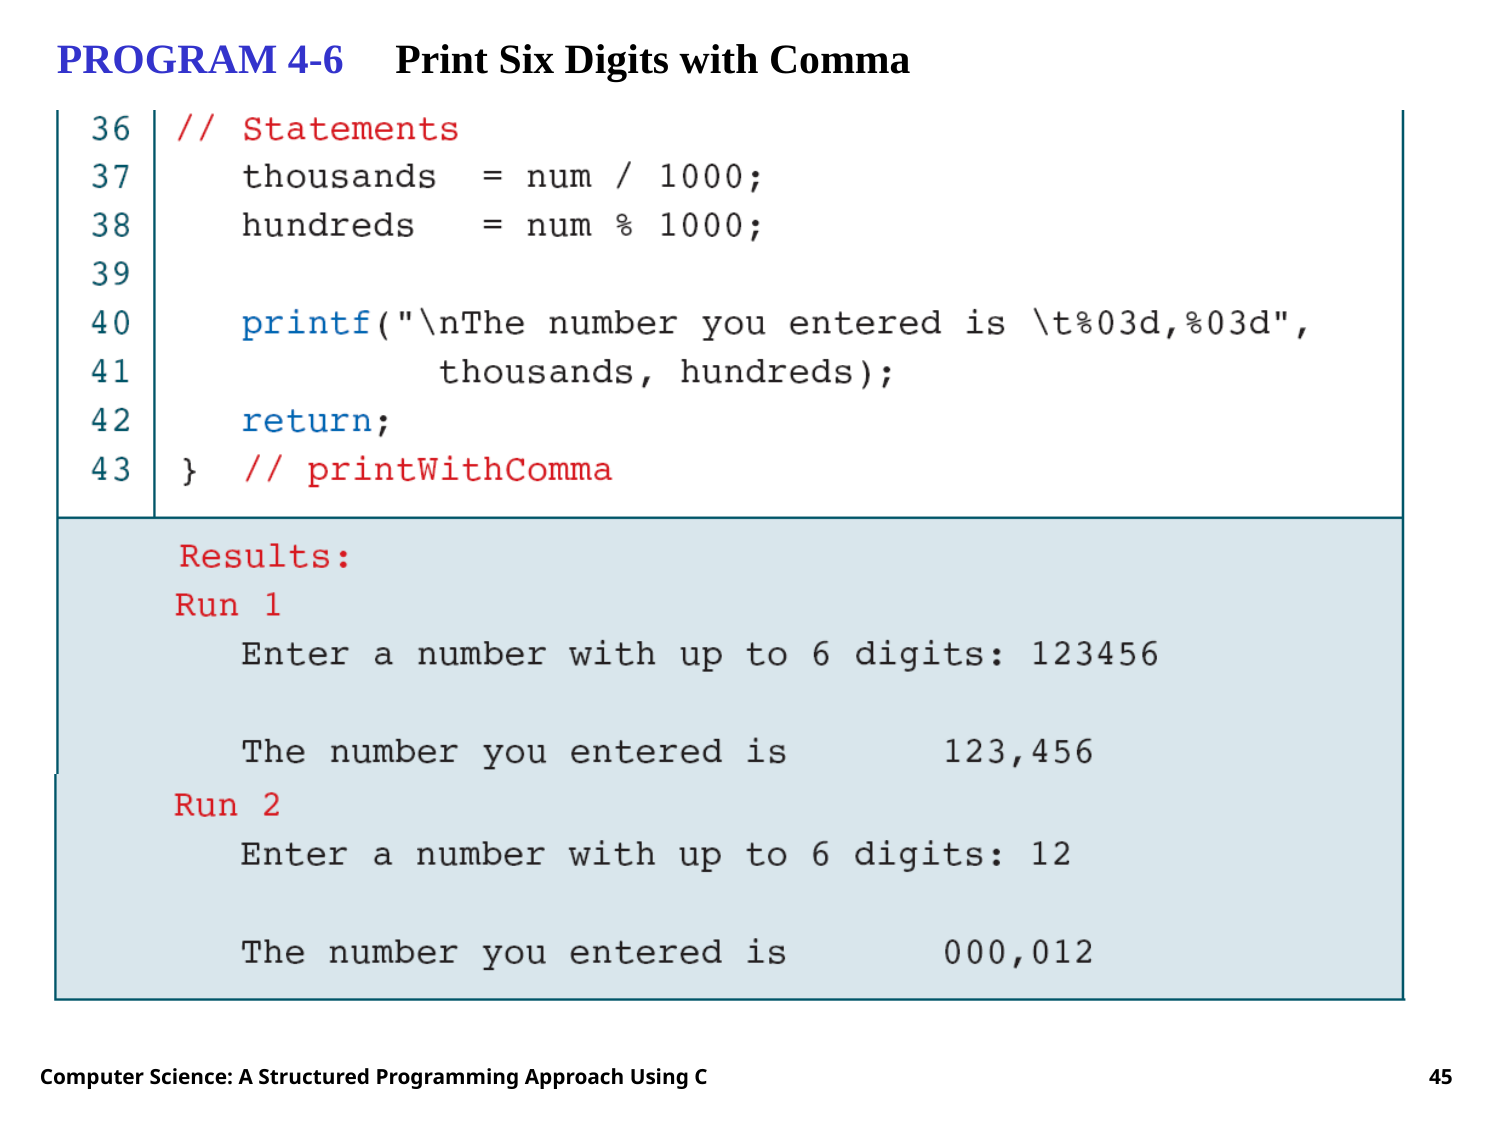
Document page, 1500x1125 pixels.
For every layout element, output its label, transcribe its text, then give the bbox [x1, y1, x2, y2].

text_box PROGRAM 4-6 [42, 24, 359, 90]
text_box Print Six Digits with Comma [380, 24, 926, 90]
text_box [43, 109, 1413, 1006]
footer Computer Science: A Structured Programming Approach Using C [24, 1023, 876, 1100]
slide_number 45 [1154, 1023, 1468, 1100]
